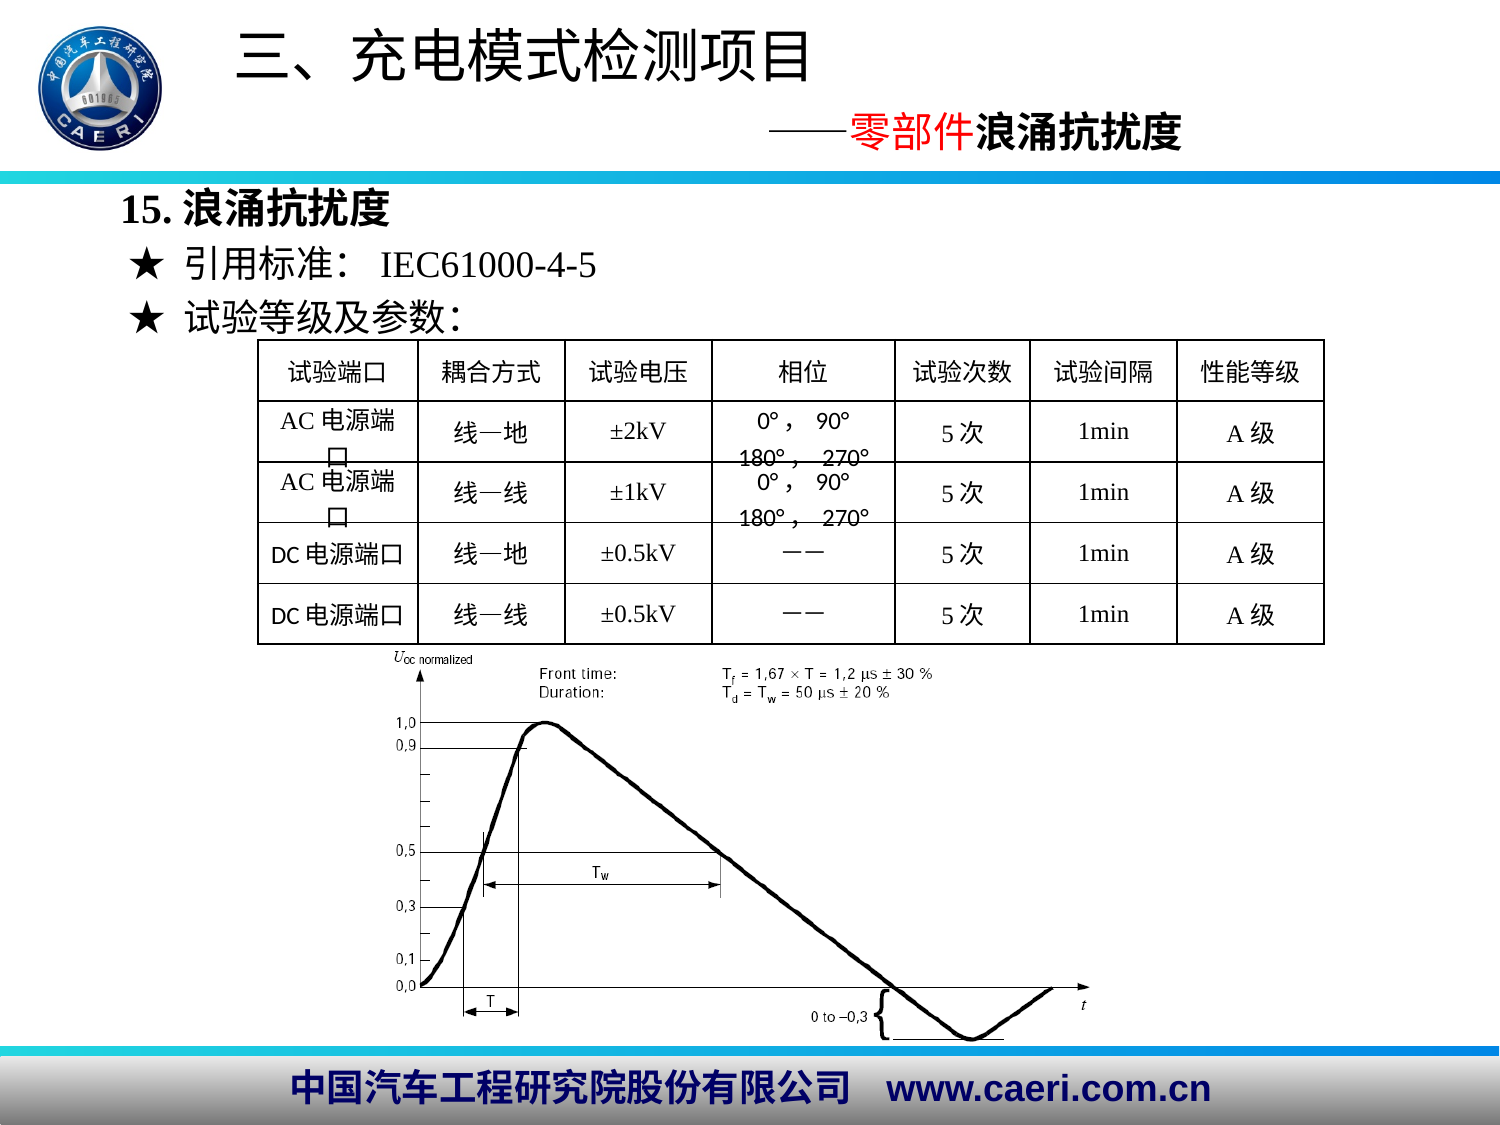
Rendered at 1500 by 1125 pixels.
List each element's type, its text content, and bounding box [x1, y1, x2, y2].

table_cell A级 [1178, 523, 1323, 583]
table_cell 1min [1031, 523, 1176, 583]
table_cell 5次 [896, 584, 1029, 642]
text_box 15.浪涌抗扰度 ★ 引用标准：IEC61000-4-5 ★ 试验等级及参数： [105, 163, 1418, 347]
table_cell —— [713, 584, 894, 642]
table_cell A级 [1178, 463, 1323, 522]
table_cell 5次 [896, 463, 1029, 522]
table_cell AC电源端口 [259, 463, 417, 522]
table_cell 线—线 [419, 463, 564, 522]
table_header 耦合方式 [419, 341, 564, 400]
table_cell 1min [1031, 402, 1176, 461]
table_header 相位 [713, 341, 894, 400]
table_cell ±0.5kV [566, 523, 711, 583]
table_cell DC电源端口 [259, 584, 417, 643]
table_cell AC电源端口 [259, 402, 417, 461]
table_cell 1min [1031, 463, 1176, 522]
table_cell A级 [1178, 584, 1323, 643]
table_cell DC电源端口 [259, 523, 417, 583]
table_header 试验电压 [566, 341, 711, 400]
table_cell ±1kV [566, 463, 711, 522]
table_cell 线—地 [419, 402, 564, 461]
table_header 试验间隔 [1031, 341, 1176, 400]
table_cell 5次 [896, 402, 1029, 461]
table_cell —— [713, 523, 894, 583]
picture [609, 1047, 657, 1057]
table_header 性能等级 [1178, 341, 1323, 400]
table_cell 线—线 [419, 584, 564, 642]
table_cell 0°，90° 180°，270° [713, 463, 894, 522]
table_header 试验次数 [896, 341, 1029, 400]
table_cell ±2kV [566, 402, 711, 461]
table_header 试验端口 [259, 341, 417, 400]
table_cell 1min [1031, 584, 1176, 643]
picture [35, 23, 164, 153]
table_cell 线—地 [419, 523, 564, 583]
table_cell ±0.5kV [566, 584, 711, 642]
table_cell A级 [1178, 402, 1323, 461]
table_cell 5次 [896, 523, 1029, 583]
title 三、充电模式检测项目 ——零部件浪涌抗扰度 [218, 11, 1465, 164]
table_cell 0°，90° 180°，270° [713, 402, 894, 461]
picture [386, 644, 1090, 1044]
